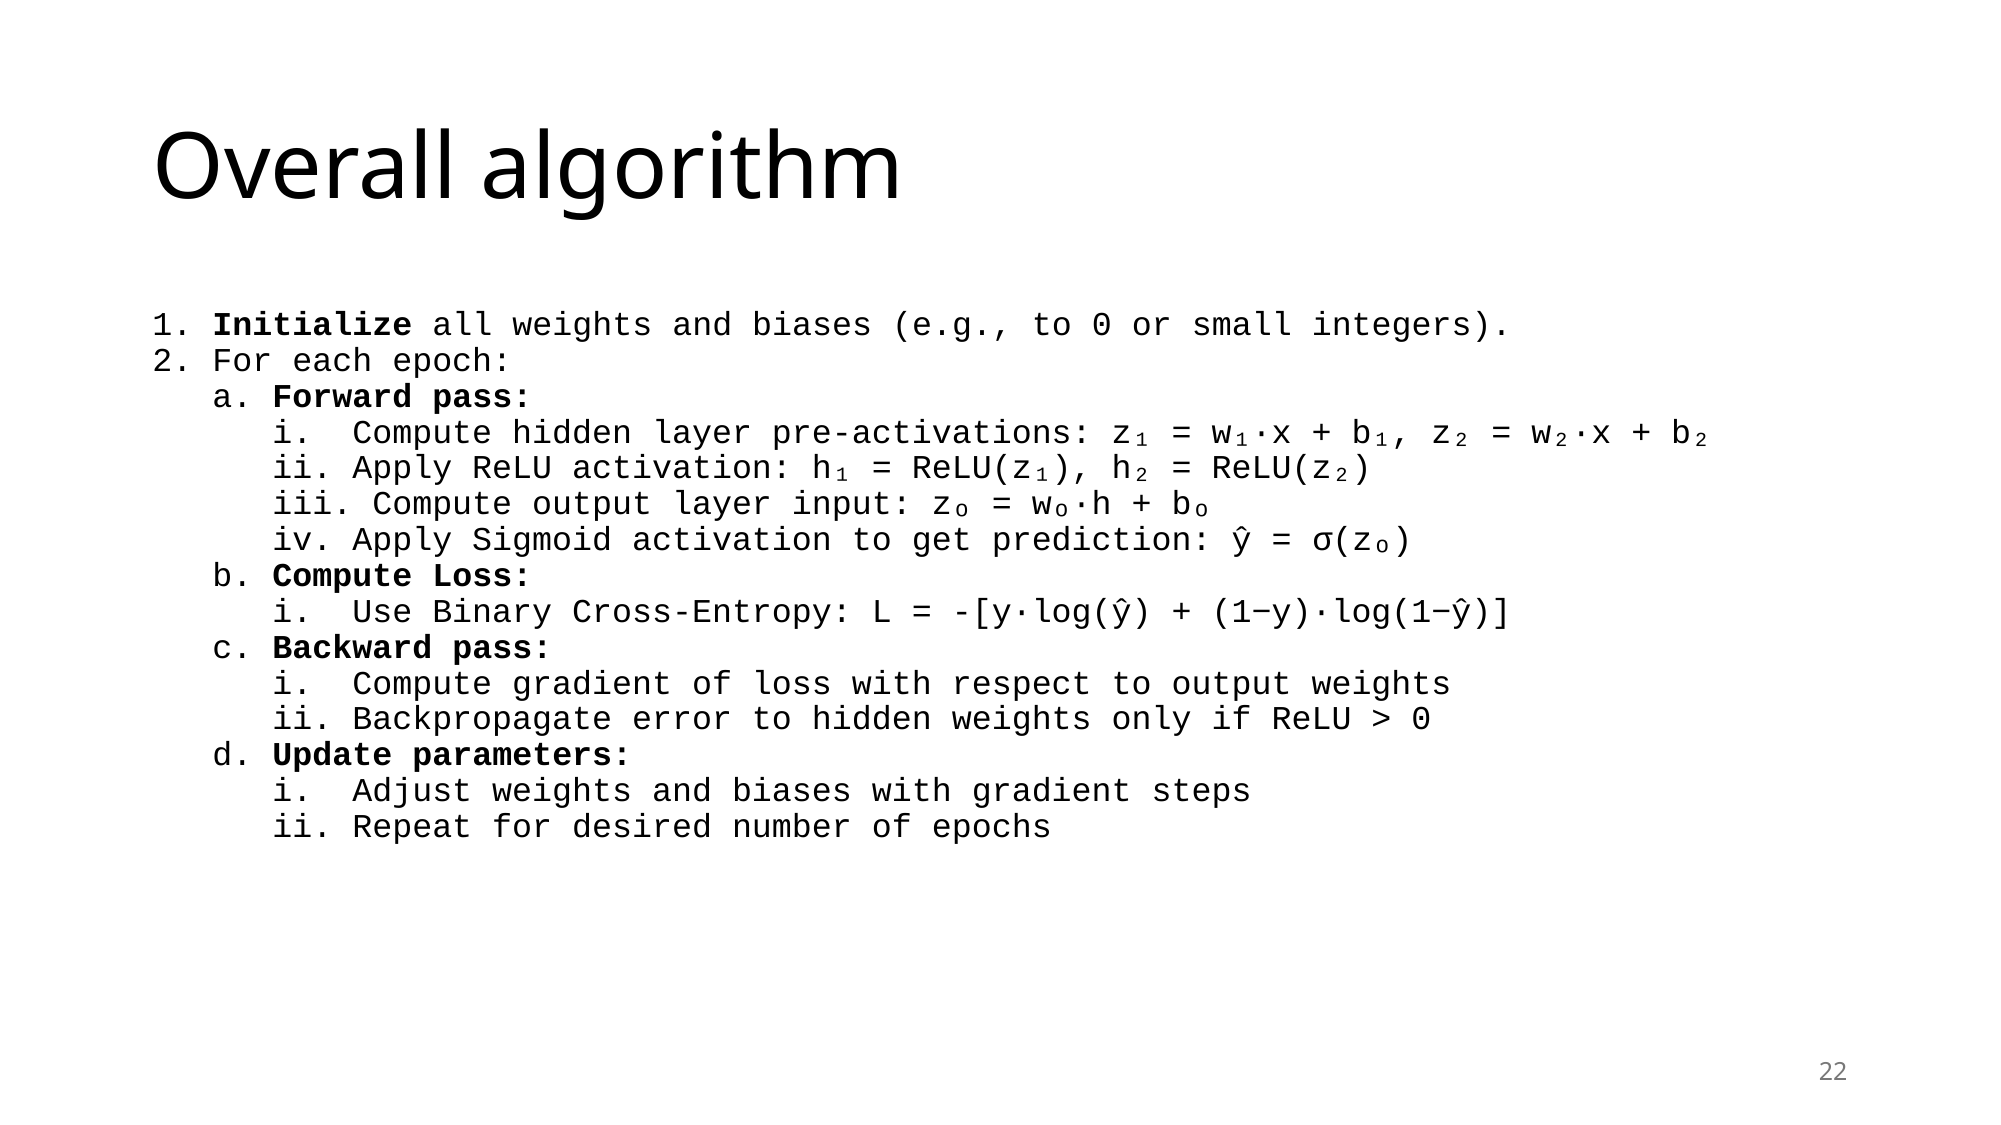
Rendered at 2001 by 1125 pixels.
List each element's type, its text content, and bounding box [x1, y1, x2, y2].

list 1. Initialize all weights and biases (e.g., to 0 or small integers). 2. For each epoch: a. Forward pass: i. Compute hidden layer pre-activations: z₁ = w₁·x + b₁, z₂ = w₂·x + b₂ ii. Apply ReLU activation: h₁ = ReLU(z₁), h₂ = ReLU(z₂) iii. Compute output layer input: zₒ = wₒ·h + bₒ iv. Apply Sigmoid activation to get prediction: ŷ = σ(zₒ) b. Compute Loss: i. Use Binary Cross-Entropy: L = -[y·log(ŷ) + (1−y)·log(1−ŷ)] c. Backward pass: i. Compute gradient of loss with respect to output weights ii. Backpropagate error to hidden weights only if ReLU > 0 d. Update parameters: i. Adjust weights and biases with gradient steps ii. Repeat for desired number of epochs [137, 299, 1863, 1014]
slide_number 22 [1412, 1042, 1863, 1103]
title Overall algorithm [137, 59, 1863, 278]
